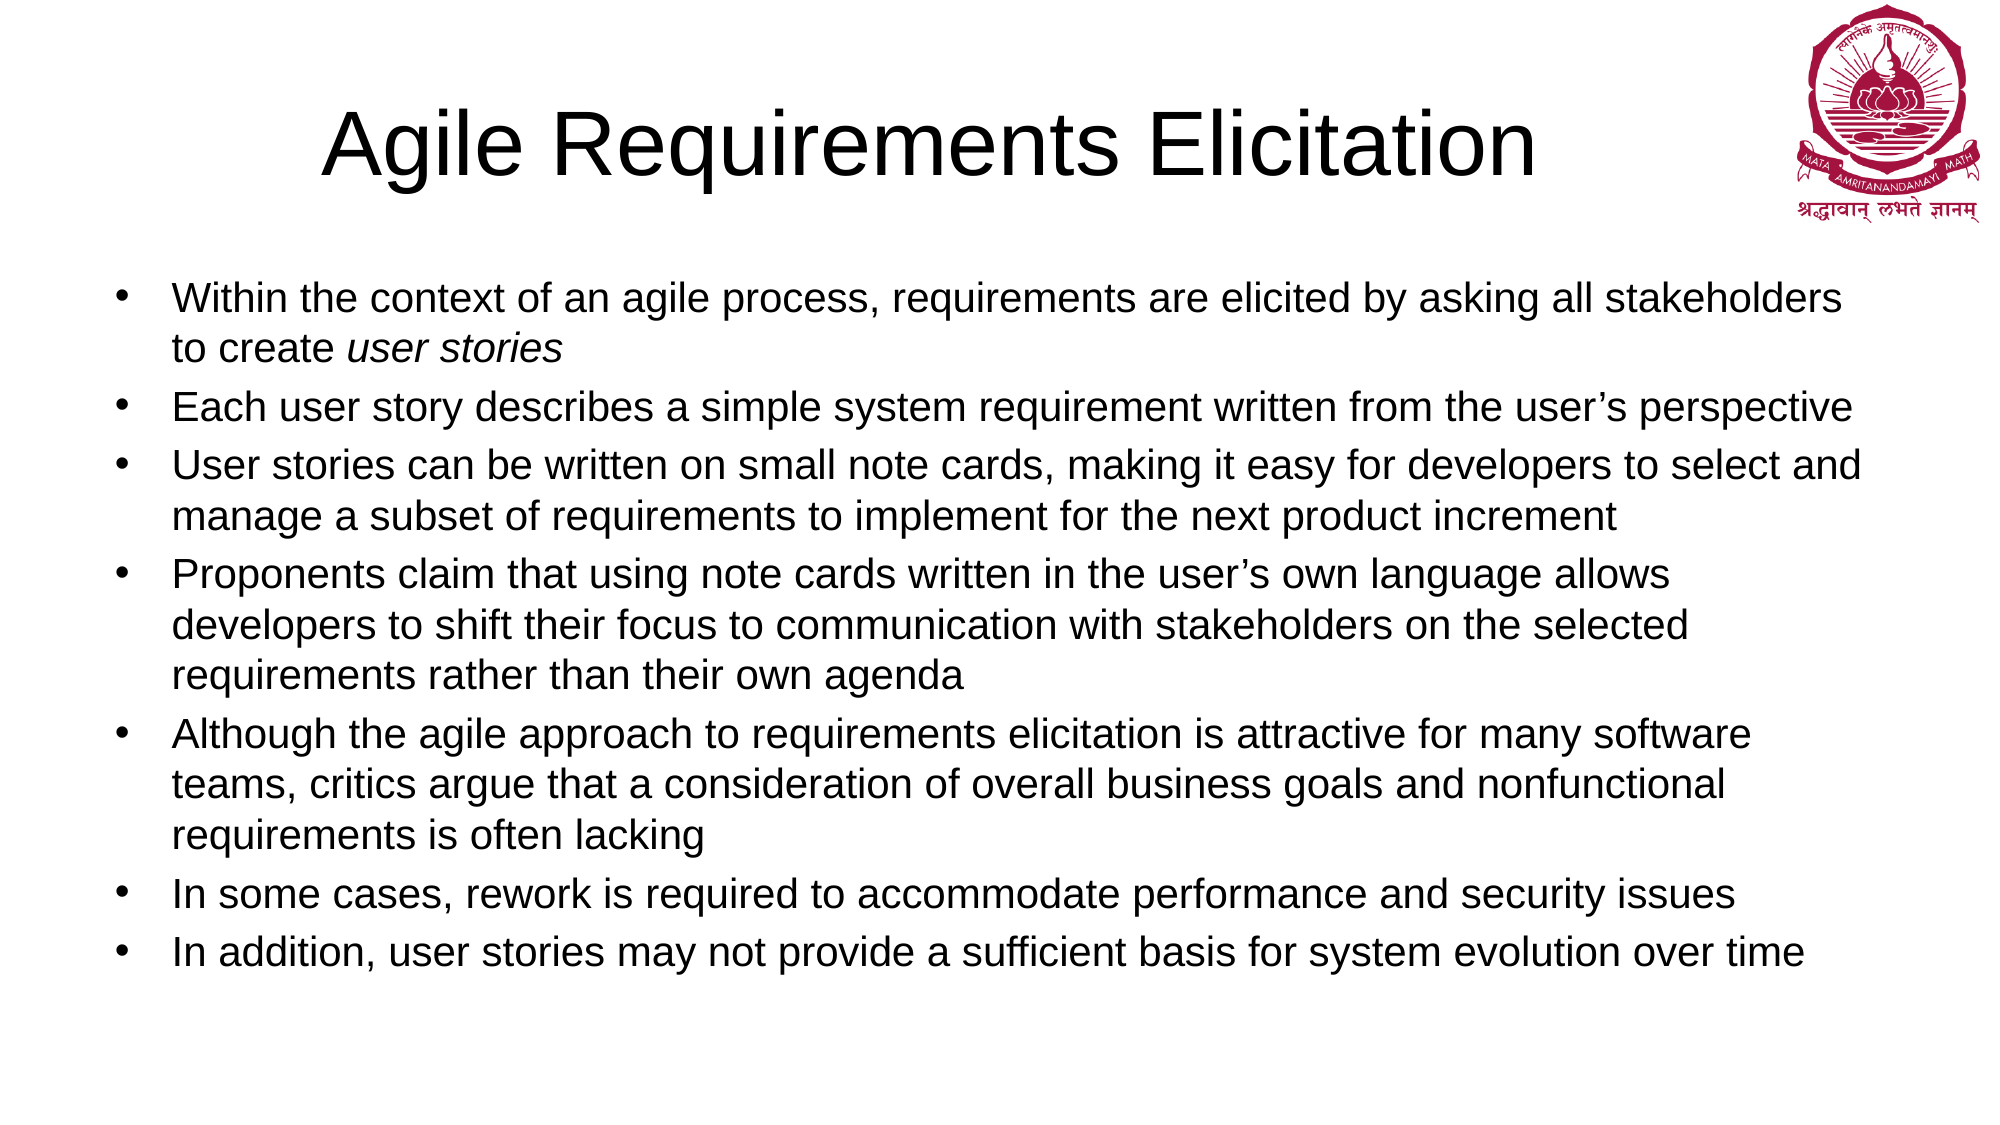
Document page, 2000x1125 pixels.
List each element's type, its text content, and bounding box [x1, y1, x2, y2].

picture [1776, 1, 2000, 225]
title Agile Requirements Elicitation [99, 45, 1763, 233]
list Within the context of an agile process, requirements are elicited by asking all stakeholders to create user stories Each user story describes a simple system requirement written from the user’s perspective User stories can be written on small note cards, making it easy for developers to select and manage a subset of requirements to implement for the next product increment Proponents claim that using note cards written in the user’s own language allows developers to shift their focus to communication with stakeholders on the selected requirements rather than their own agenda Although the agile approach to requirements elicitation is attractive for many software teams, critics argue that a consideration of overall business goals and nonfunctional requirements is often lacking In some cases, rework is required to accommodate performance and security issues In addition, user stories may not provide a sufficient basis for system evolution over time [99, 262, 1900, 1005]
